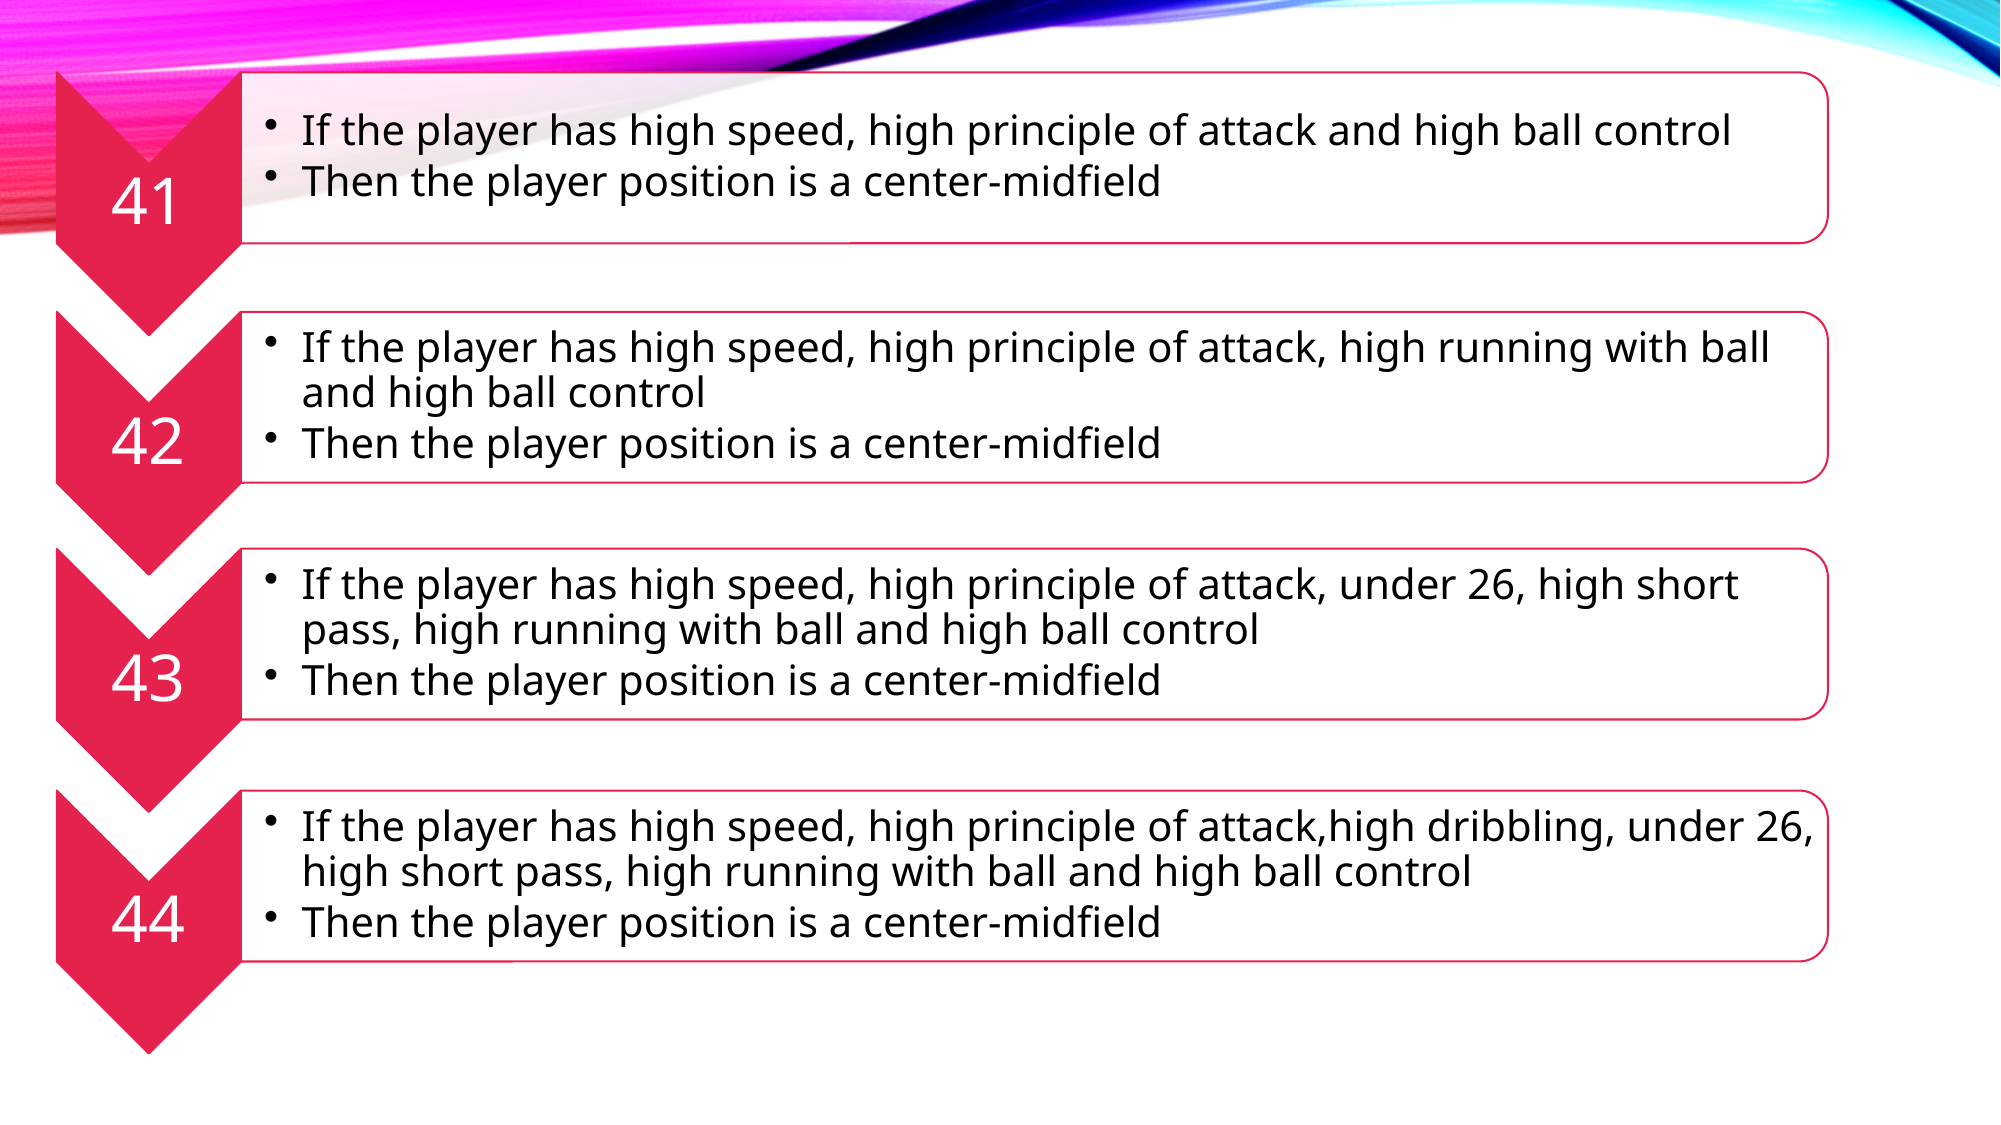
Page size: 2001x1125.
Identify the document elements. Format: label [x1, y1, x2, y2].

text_box [56, 71, 1829, 1055]
picture [1890, 0, 2000, 75]
picture [1910, 0, 2000, 45]
picture [0, 0, 2000, 237]
